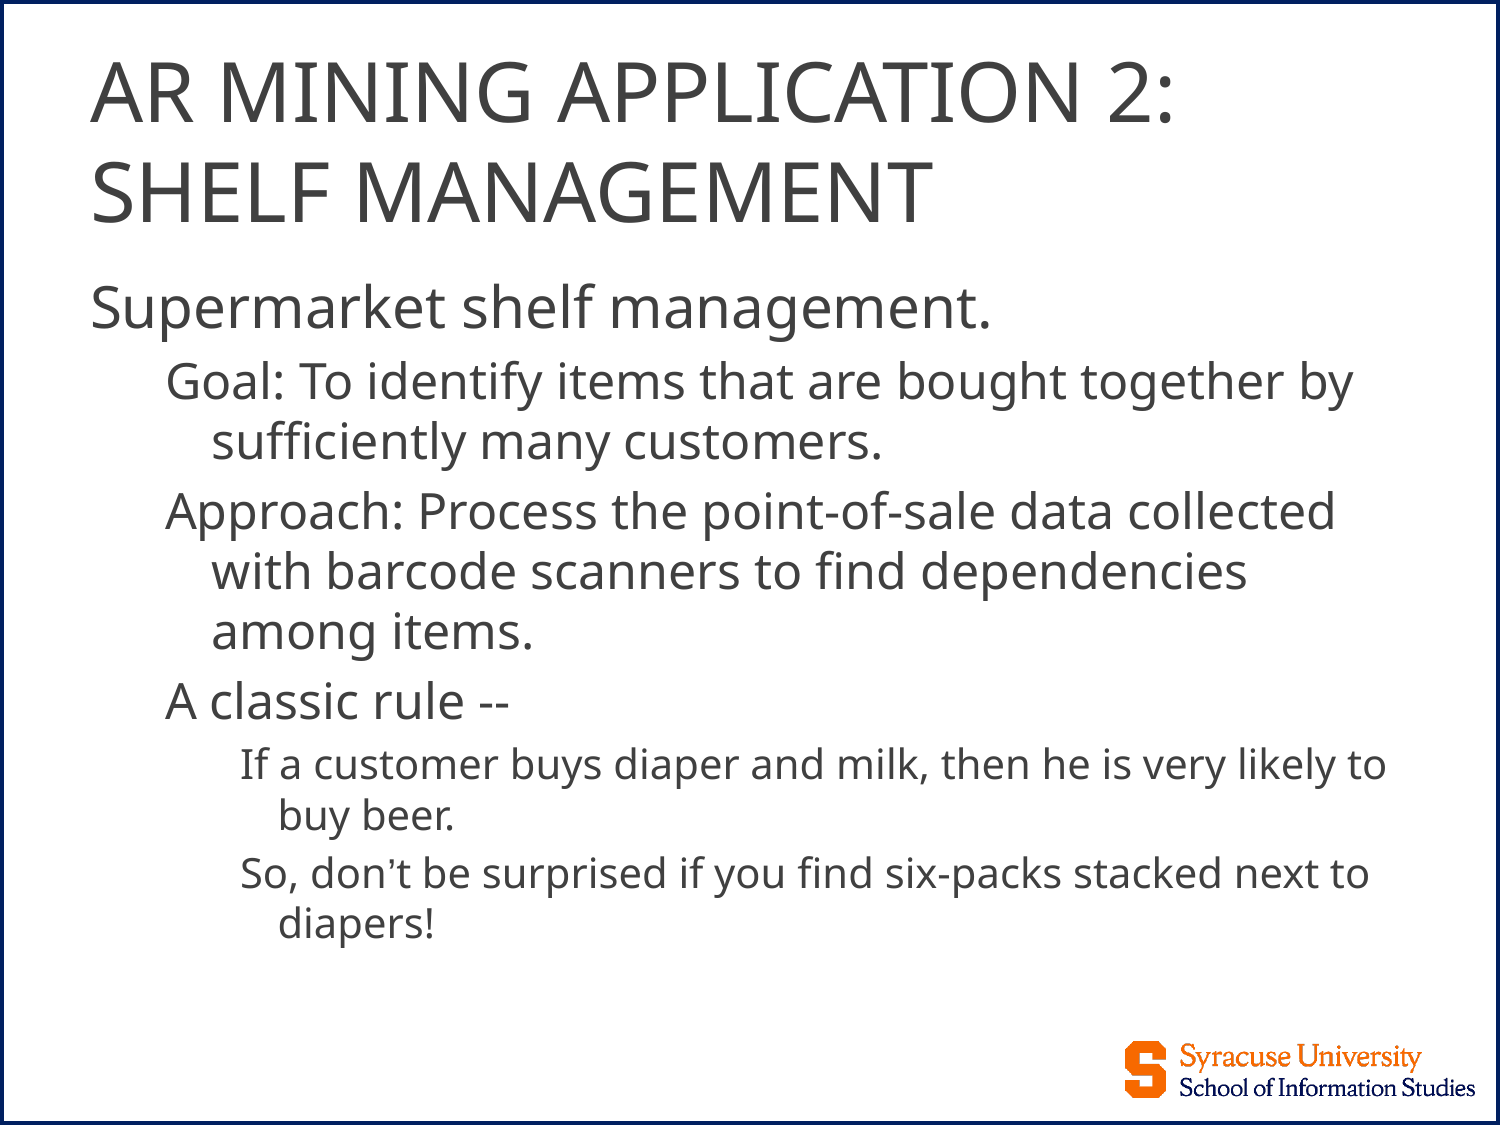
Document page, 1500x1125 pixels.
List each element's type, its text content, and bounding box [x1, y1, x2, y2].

title AR MINING APPLICATION 2: SHELF MANAGEMENT [75, 45, 1425, 233]
list Supermarket shelf management. Goal: To identify items that are bought together by sufficiently many customers. Approach: Process the point-of-sale data collected with barcode scanners to find dependencies among items. A classic rule -- If a customer buys diaper and milk, then he is very likely to buy beer. So, don’t be surprised if you find six-packs stacked next to diapers! [75, 262, 1425, 1005]
picture [1125, 1041, 1475, 1098]
